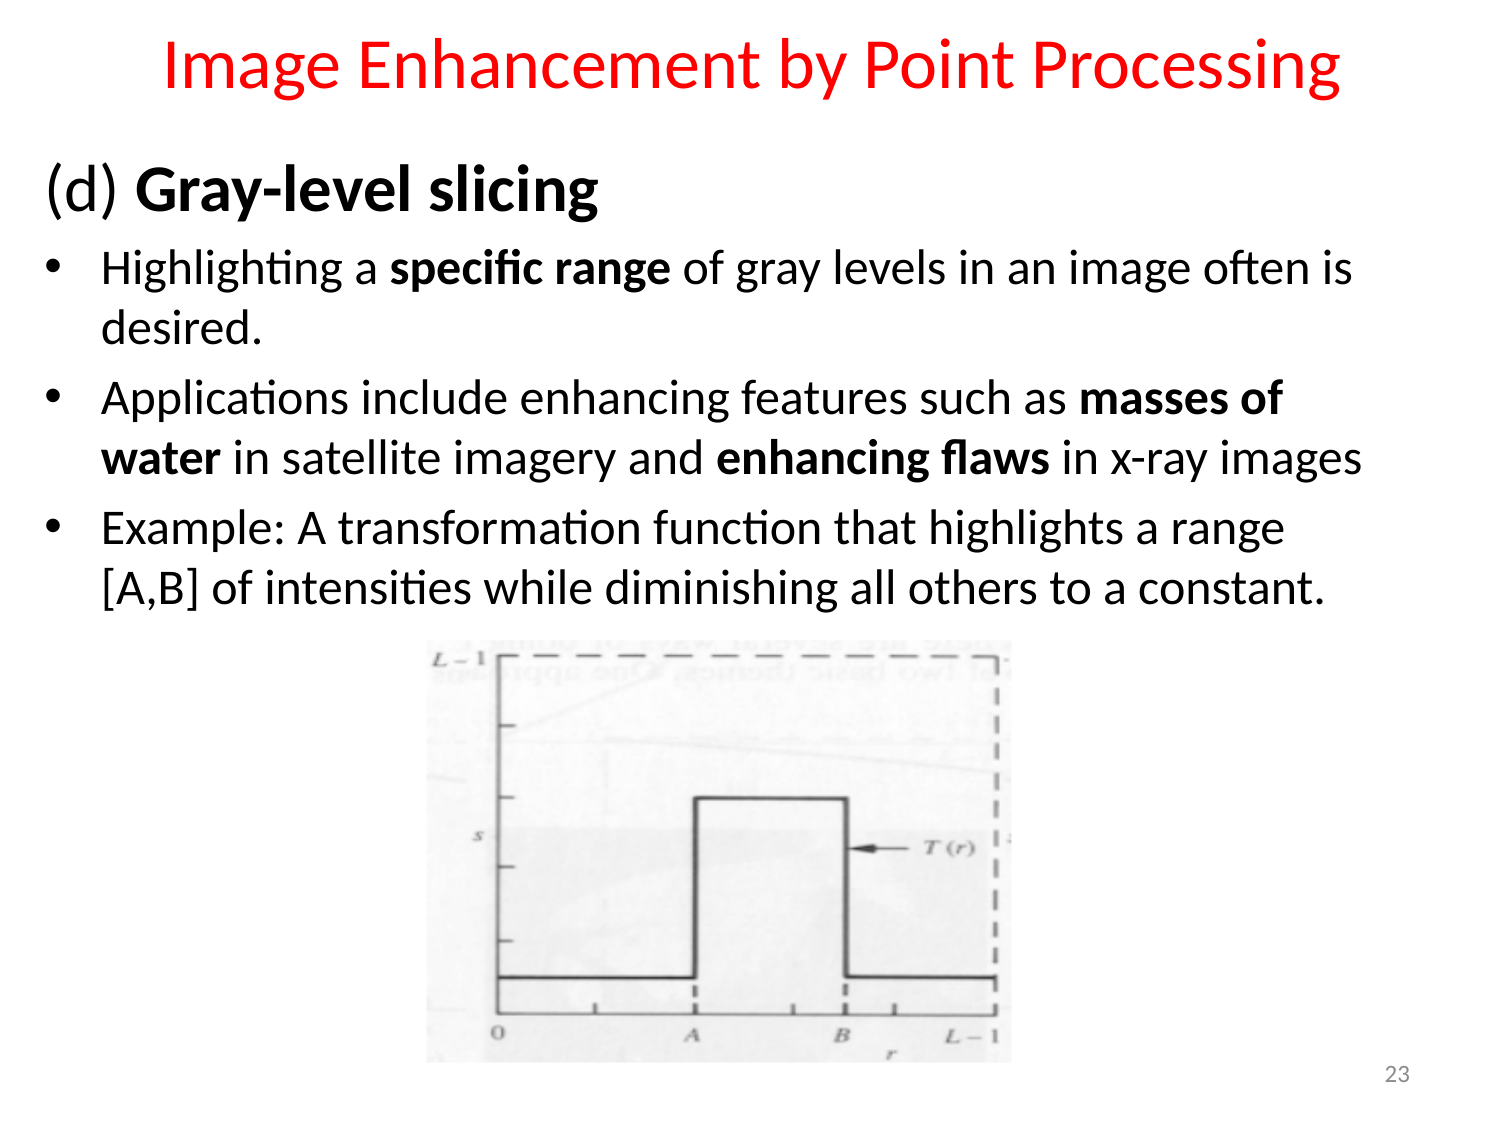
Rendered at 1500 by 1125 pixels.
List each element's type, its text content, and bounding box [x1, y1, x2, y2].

slide_number 23 [1074, 1042, 1425, 1103]
title Image Enhancement by Point Processing [77, 8, 1428, 111]
picture [418, 639, 1022, 1076]
list (d) Gray-level slicing Highlighting a specific range of gray levels in an image often is desired. Applications include enhancing features such as masses of water in satellite imagery and enhancing flaws in x-ray images Example: A transformation function that highlights a range [A,B] of intensities while diminishing all others to a constant. [29, 137, 1380, 996]
